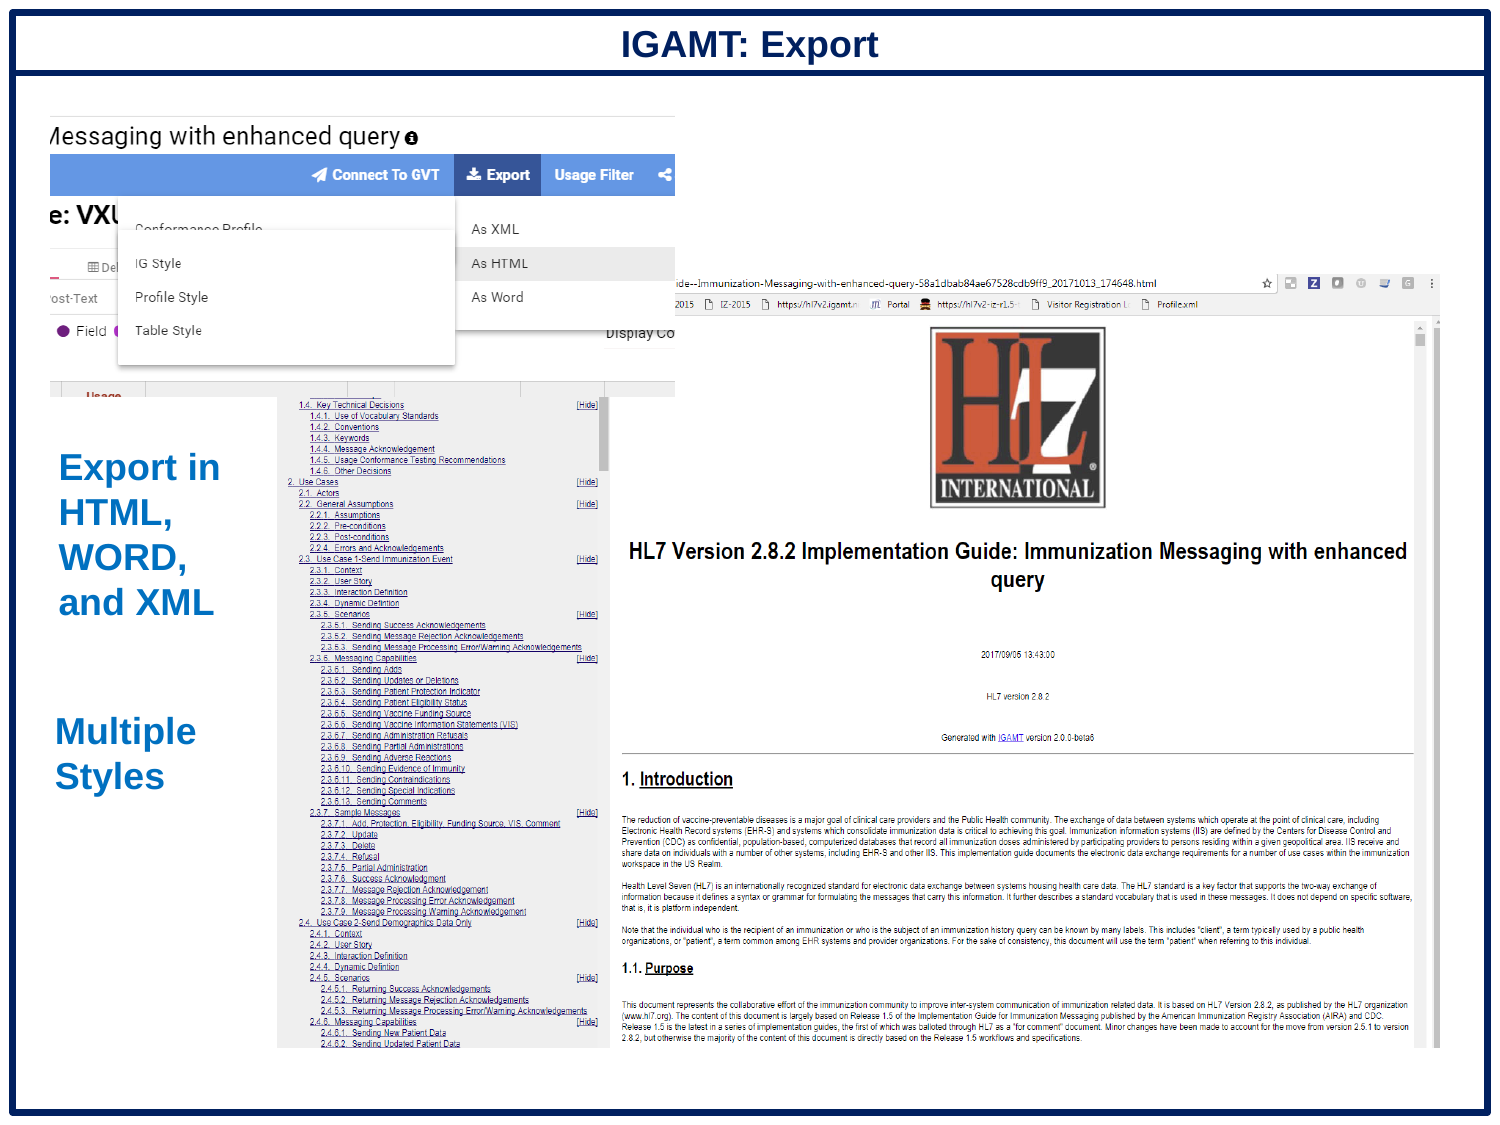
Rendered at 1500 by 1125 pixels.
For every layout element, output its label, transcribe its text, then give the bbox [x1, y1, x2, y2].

text_box IGAMT: Export [12, 12, 1488, 72]
text_box Export in HTML, WORD, and XML [43, 435, 244, 631]
text_box Multiple Styles [40, 699, 241, 805]
text_box [10, 10, 1490, 1115]
picture [49, 99, 1440, 1048]
